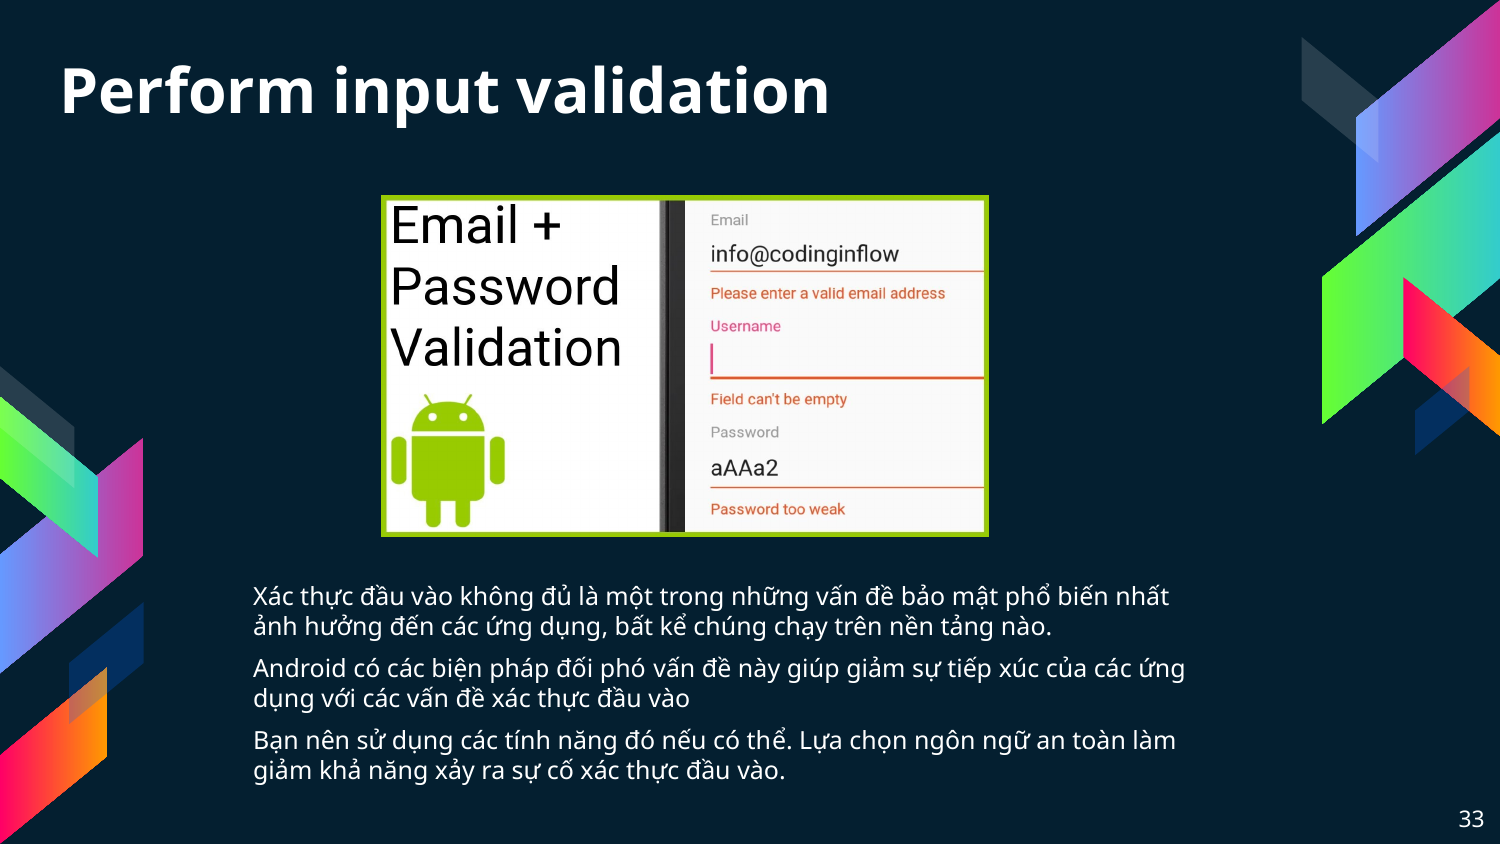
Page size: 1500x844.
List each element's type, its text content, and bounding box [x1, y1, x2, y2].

picture [381, 194, 989, 537]
slide_number 33 [1403, 789, 1500, 844]
subtitle Xác thực đầu vào không đủ là một trong những vấn đề bảo mật phổ biến nhất ảnh hưởng đến các ứng dụng, bất kể chúng chạy trên nền tảng nào. Android có các biện pháp đối phó vấn đề này giúp giảm sự tiếp xúc của các ứng dụng với các vấn đề xác thực đầu vào Bạn nên sử dụng các tính năng đó nếu có thể. Lựa chọn ngôn ngữ an toàn làm giảm khả năng xảy ra sự cố xác thực đầu vào. [238, 565, 1228, 808]
text_box Perform input validation [44, 36, 1025, 141]
